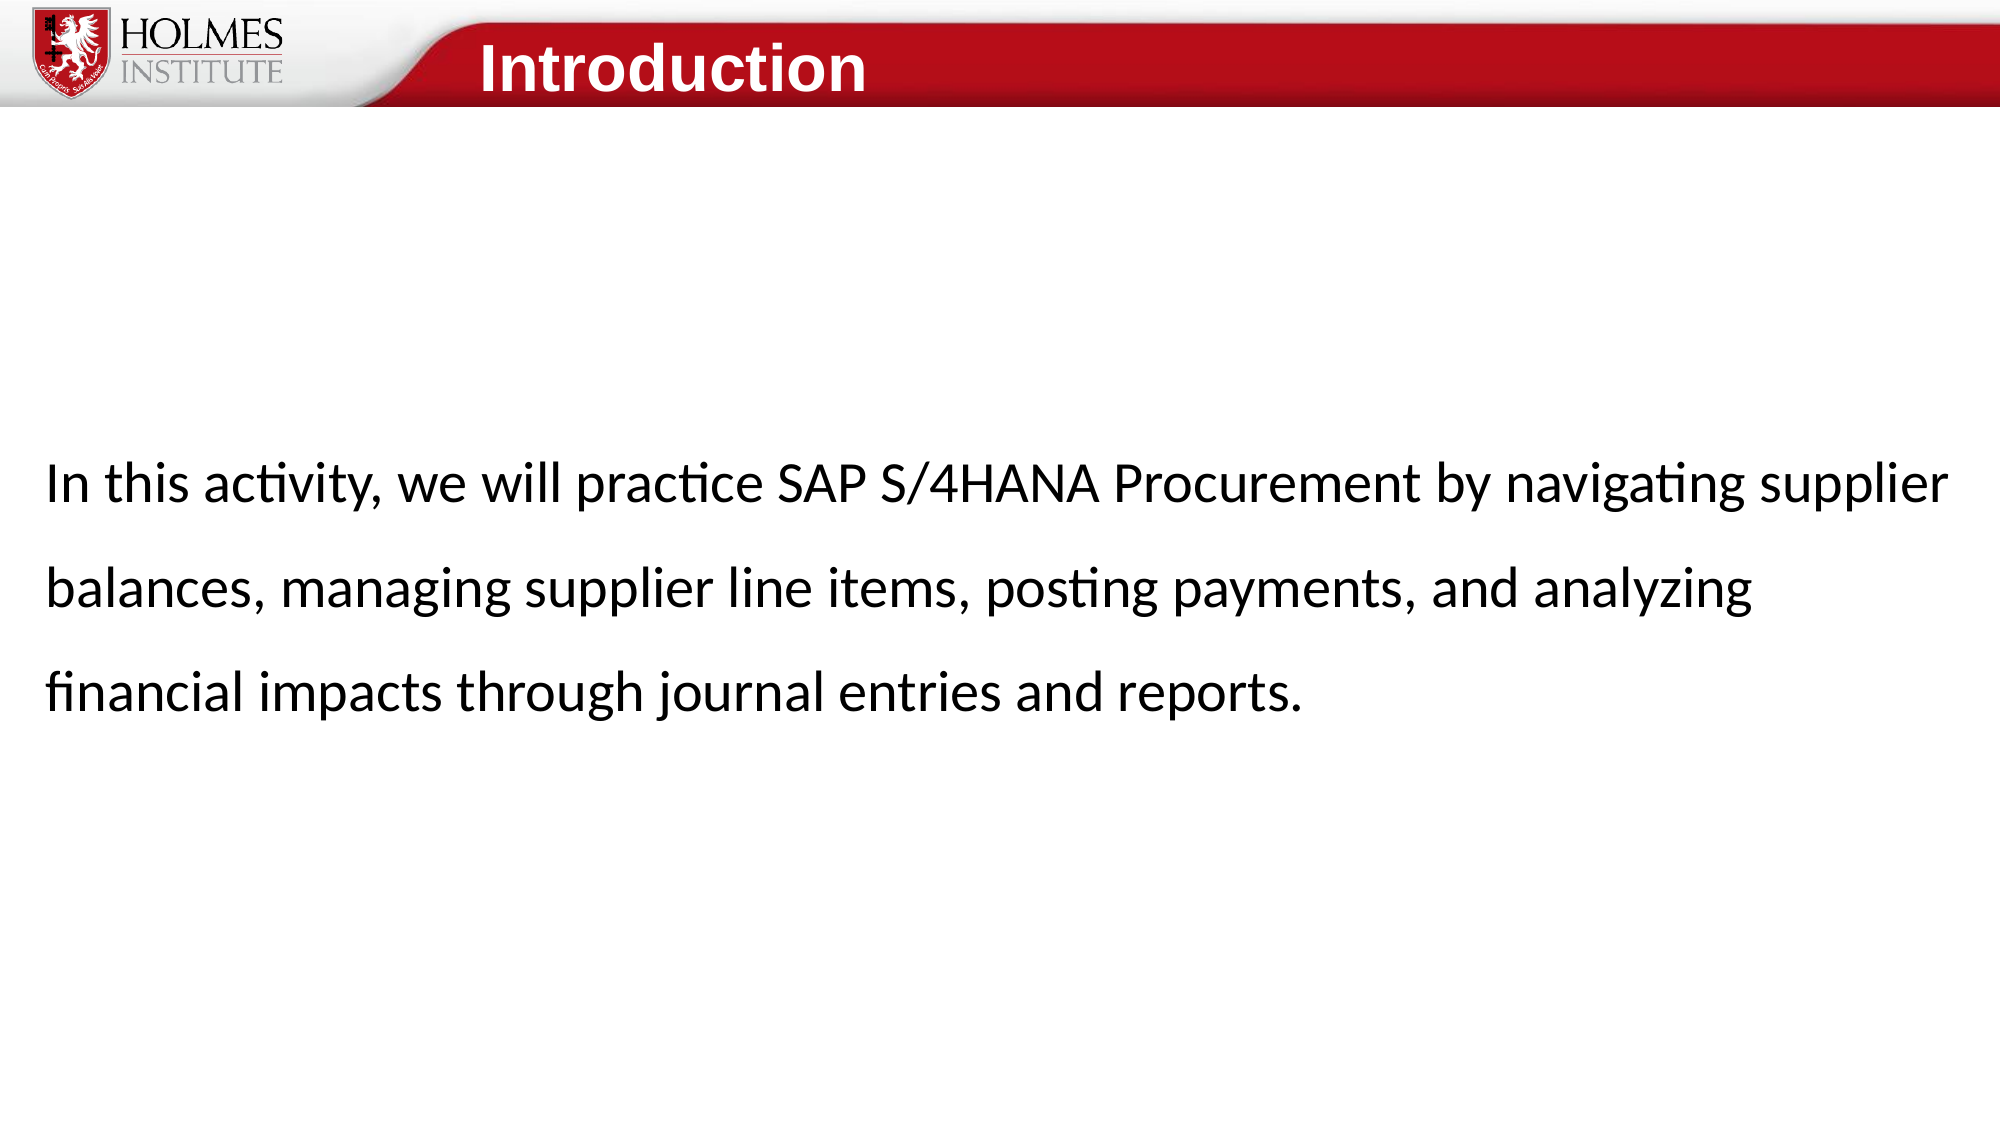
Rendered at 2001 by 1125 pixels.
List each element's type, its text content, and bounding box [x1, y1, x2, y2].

title Introduction [477, 23, 1811, 214]
picture [0, 0, 2000, 107]
text_box In this activity, we will practice SAP S/4HANA Procurement by navigating supplier balances, managing supplier line items, posting payments, and analyzing financial impacts through journal entries and reports. [31, 401, 1969, 731]
